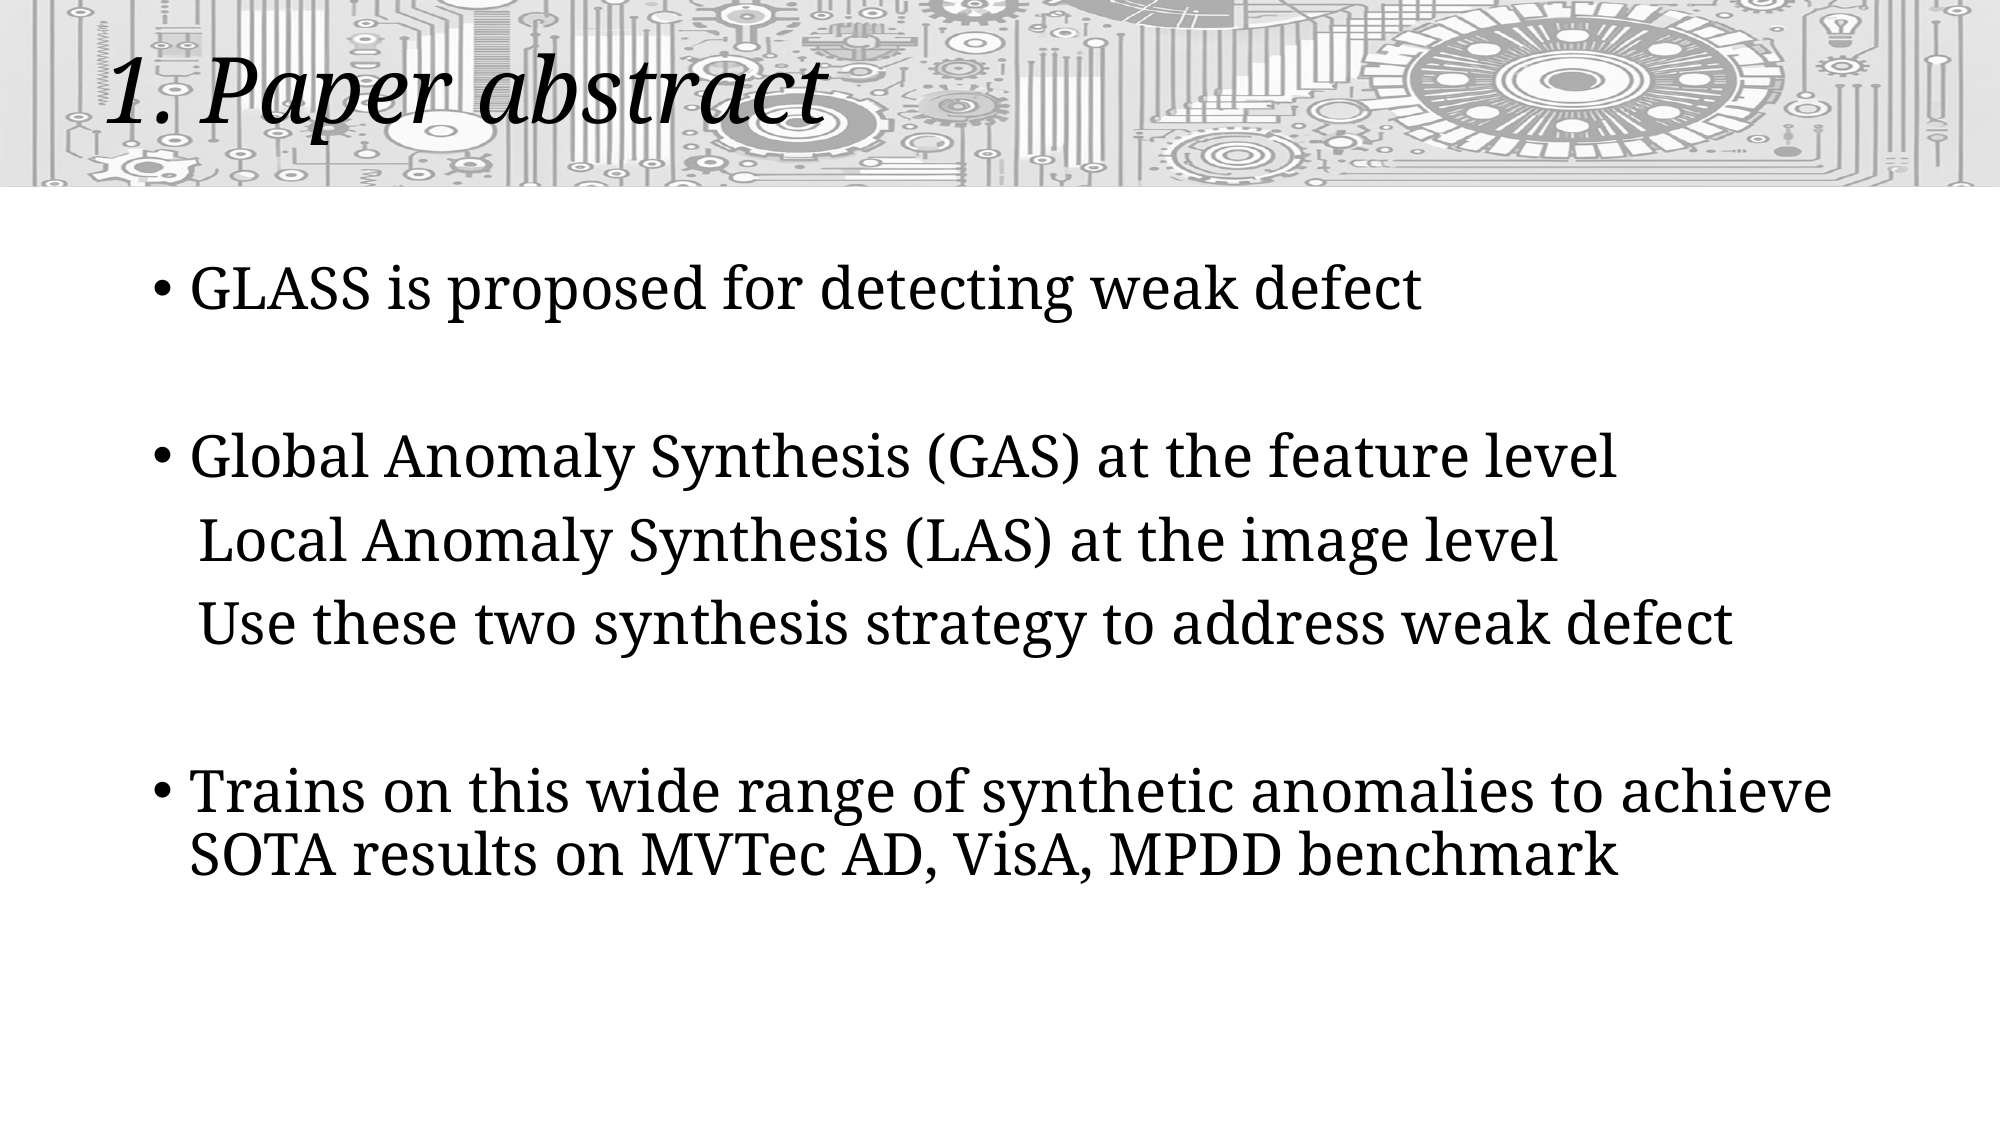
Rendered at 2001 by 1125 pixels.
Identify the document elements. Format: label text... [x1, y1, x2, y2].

title 1. Paper abstract [88, 0, 1814, 188]
list GLASS is proposed for detecting weak defect Global Anomaly Synthesis (GAS) at the feature level Local Anomaly Synthesis (LAS) at the image level Use these two synthesis strategy to address weak defect Trains on this wide range of synthetic anomalies to achieve SOTA results on MVTec AD, VisA, MPDD benchmark [137, 252, 1863, 1022]
text_box [1814, 0, 2000, 188]
text_box [0, 0, 88, 188]
